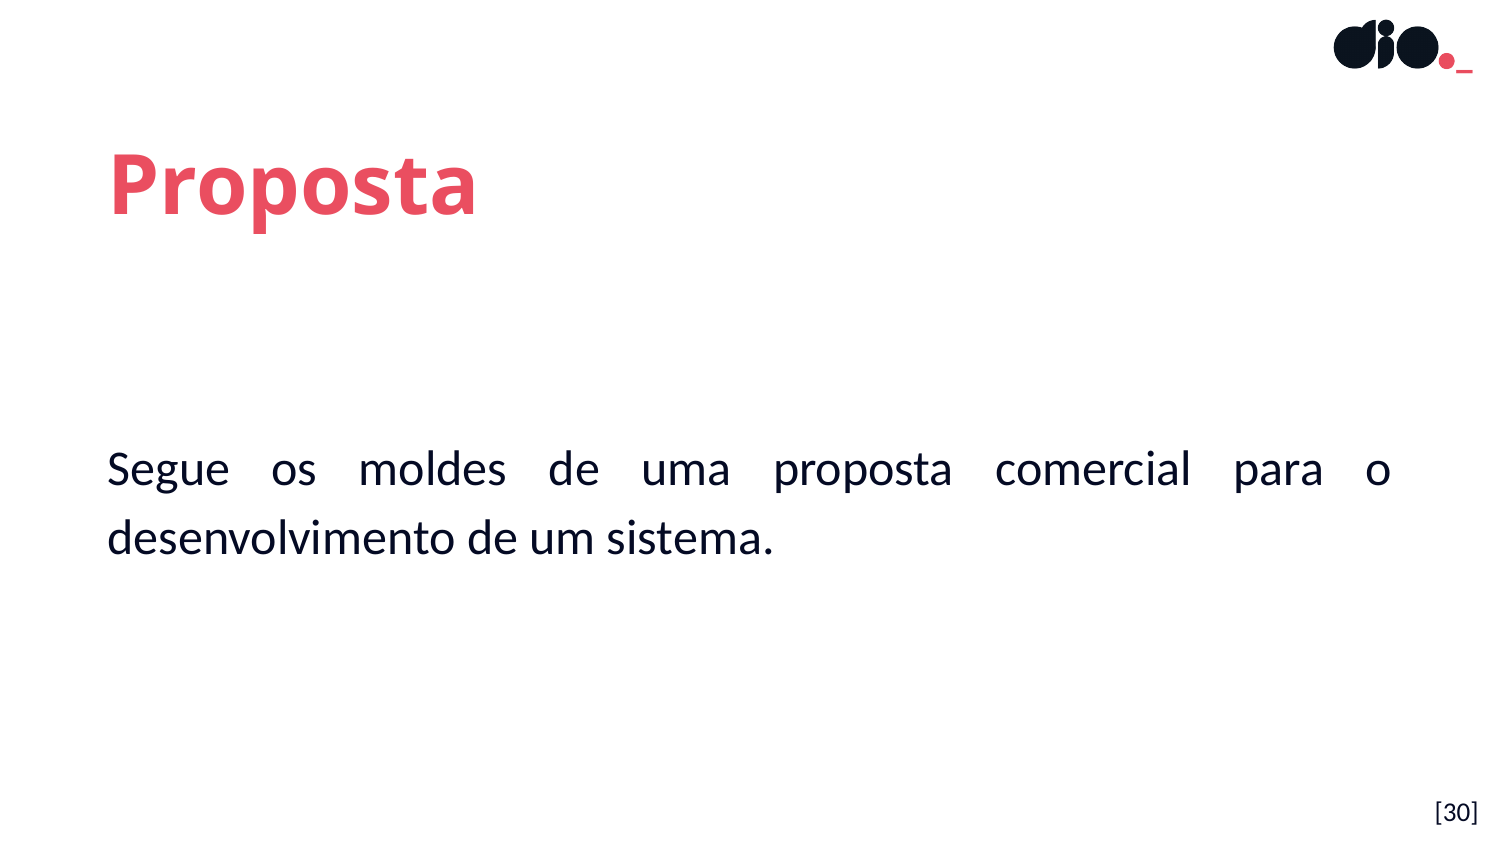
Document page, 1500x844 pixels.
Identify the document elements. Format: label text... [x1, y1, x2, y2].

text_box Proposta [92, 104, 1408, 243]
slide_number [30] [1403, 779, 1494, 844]
picture [1333, 19, 1473, 74]
text_box Segue os moldes de uma proposta comercial para o desenvolvimento de um sistema. [92, 243, 1408, 749]
